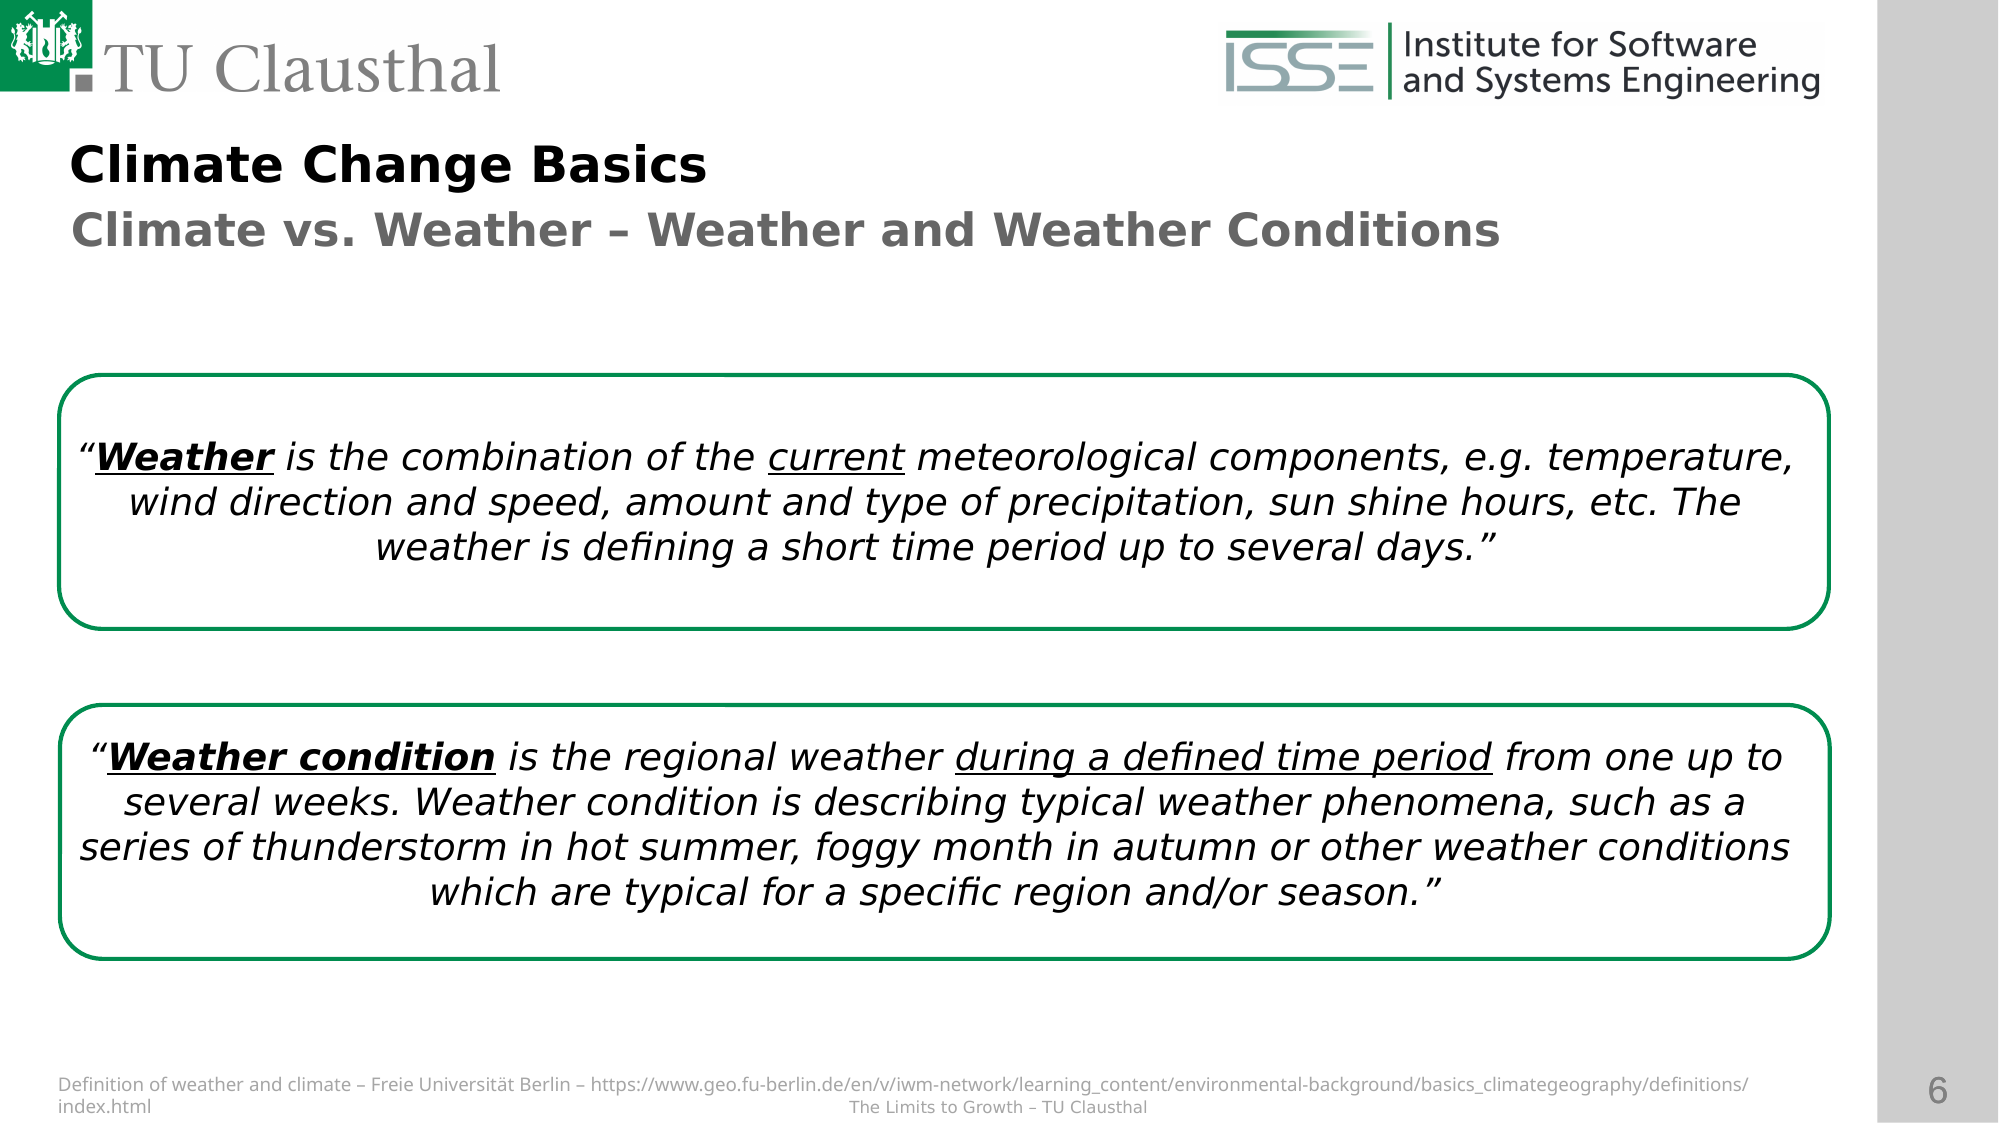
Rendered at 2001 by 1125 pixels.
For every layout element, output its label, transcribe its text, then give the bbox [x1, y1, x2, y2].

text_box Climate vs. Weather – Weather and Weather Conditions [70, 188, 1769, 269]
text_box [57, 702, 1832, 961]
text_box “Weather is the combination of the current meteorological components, e.g. temperature, wind direction and speed, amount and type of precipitation, sun shine hours, etc. The weather is defining a short time period up to several days.” “Weather condition is the regional weather during a defined time period from one up to several weeks. Weather condition is describing typical weather phenomena, such as a series of thunderstorm in hot summer, foggy month in autumn or other weather conditions which are typical for a specific region and/or season.” [54, 207, 1817, 1033]
text_box Climate Change Basics [54, 125, 1817, 206]
text_box Definition of weather and climate – Freie Universität Berlin – https://www.geo.fu-berlin.de/en/v/iwm-network/learning_content/environmental-background/basics_climategeography/definitions/index.html [43, 1064, 1814, 1125]
text_box [56, 372, 1831, 631]
picture [0, 0, 500, 92]
picture [1218, 22, 1825, 106]
